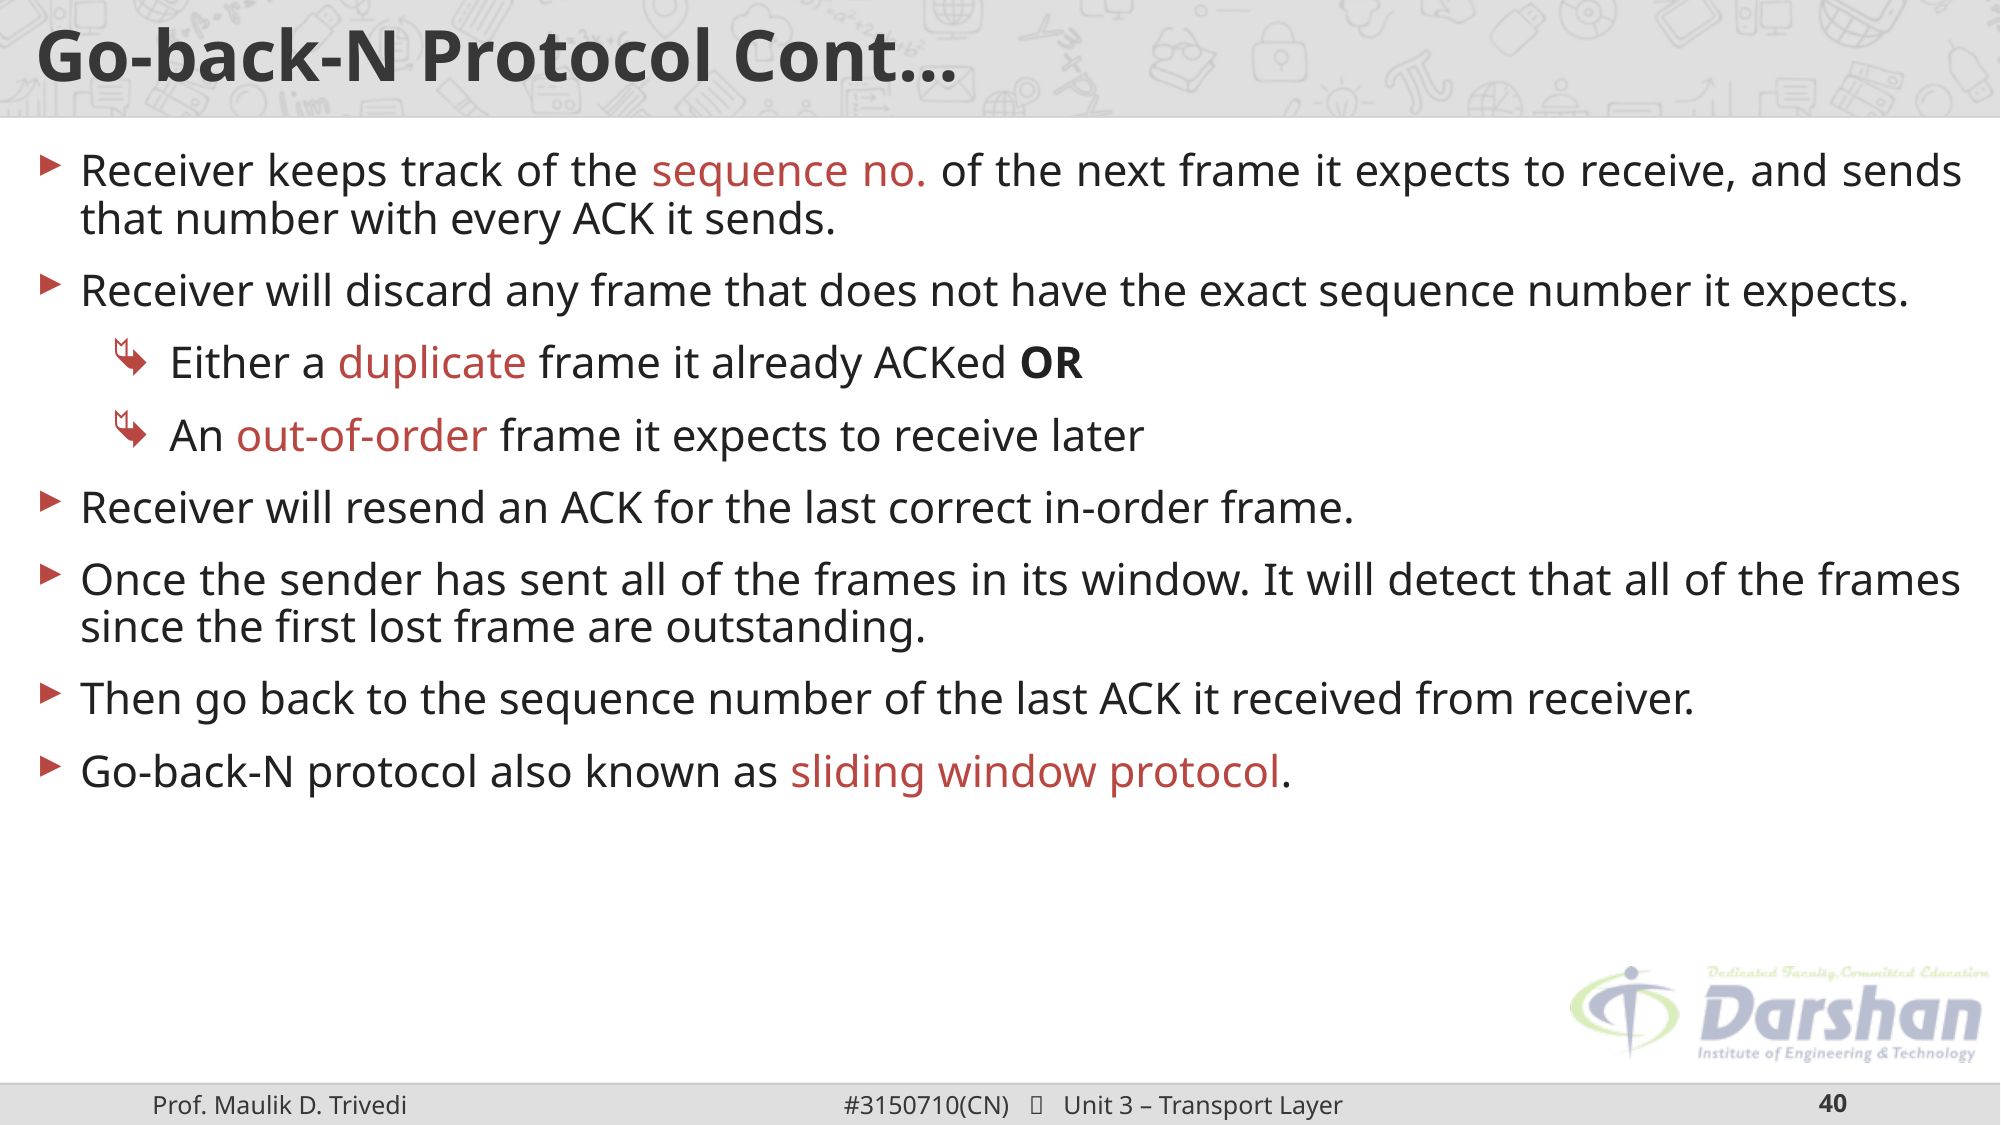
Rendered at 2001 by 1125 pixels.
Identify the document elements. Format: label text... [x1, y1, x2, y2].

text_box send ack0 [1570, 966, 1990, 1063]
title Go-back-N Protocol Cont… [0, 0, 2000, 117]
list Receiver keeps track of the sequence no. of the next frame it expects to receive, and sends that number with every ACK it sends. Receiver will discard any frame that does not have the exact sequence number it expects. Either a duplicate frame it already ACKed OR An out-of-order frame it expects to receive later Receiver will resend an ACK for the last correct in-order frame. Once the sender has sent all of the frames in its window. It will detect that all of the frames since the first lost frame are outstanding. Then go back to the sequence number of the last ACK it received from receiver. Go-back-N protocol also known as sliding window protocol. [21, 141, 1979, 1059]
